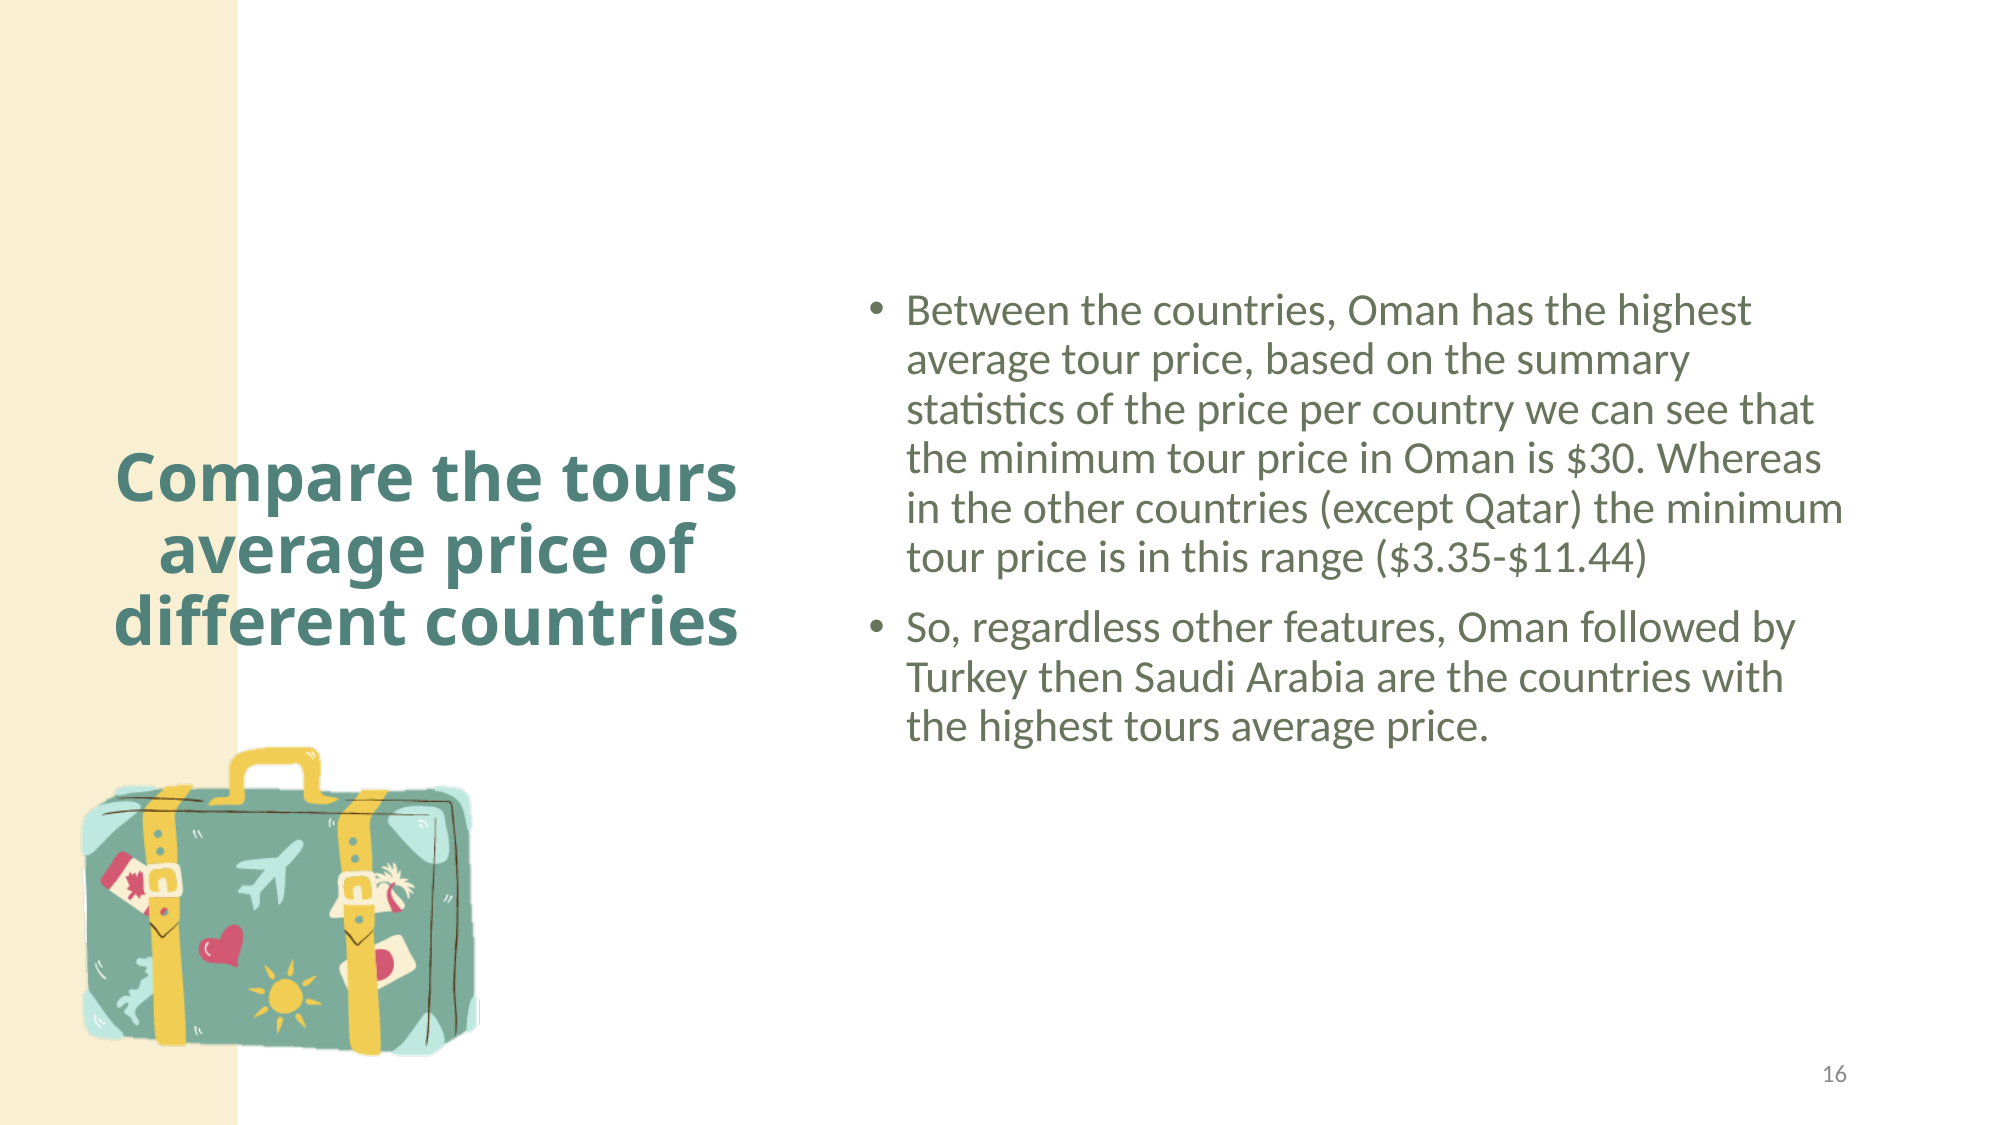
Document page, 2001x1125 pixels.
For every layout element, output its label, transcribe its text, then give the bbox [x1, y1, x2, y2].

slide_number 16 [1412, 1042, 1863, 1103]
text_box [0, 0, 239, 1125]
list Between the countries, Oman has the highest average tour price, based on the summary statistics of the price per country we can see that the minimum tour price in Oman is $30. Whereas in the other countries (except Qatar) the minimum tour price is in this range ($3.35-$11.44) So, regardless other features, Oman followed by Turkey then Saudi Arabia are the countries with the highest tours average price. [853, 278, 1867, 847]
picture [70, 738, 485, 1061]
list Compare the tours average price of different countries [70, 436, 783, 688]
